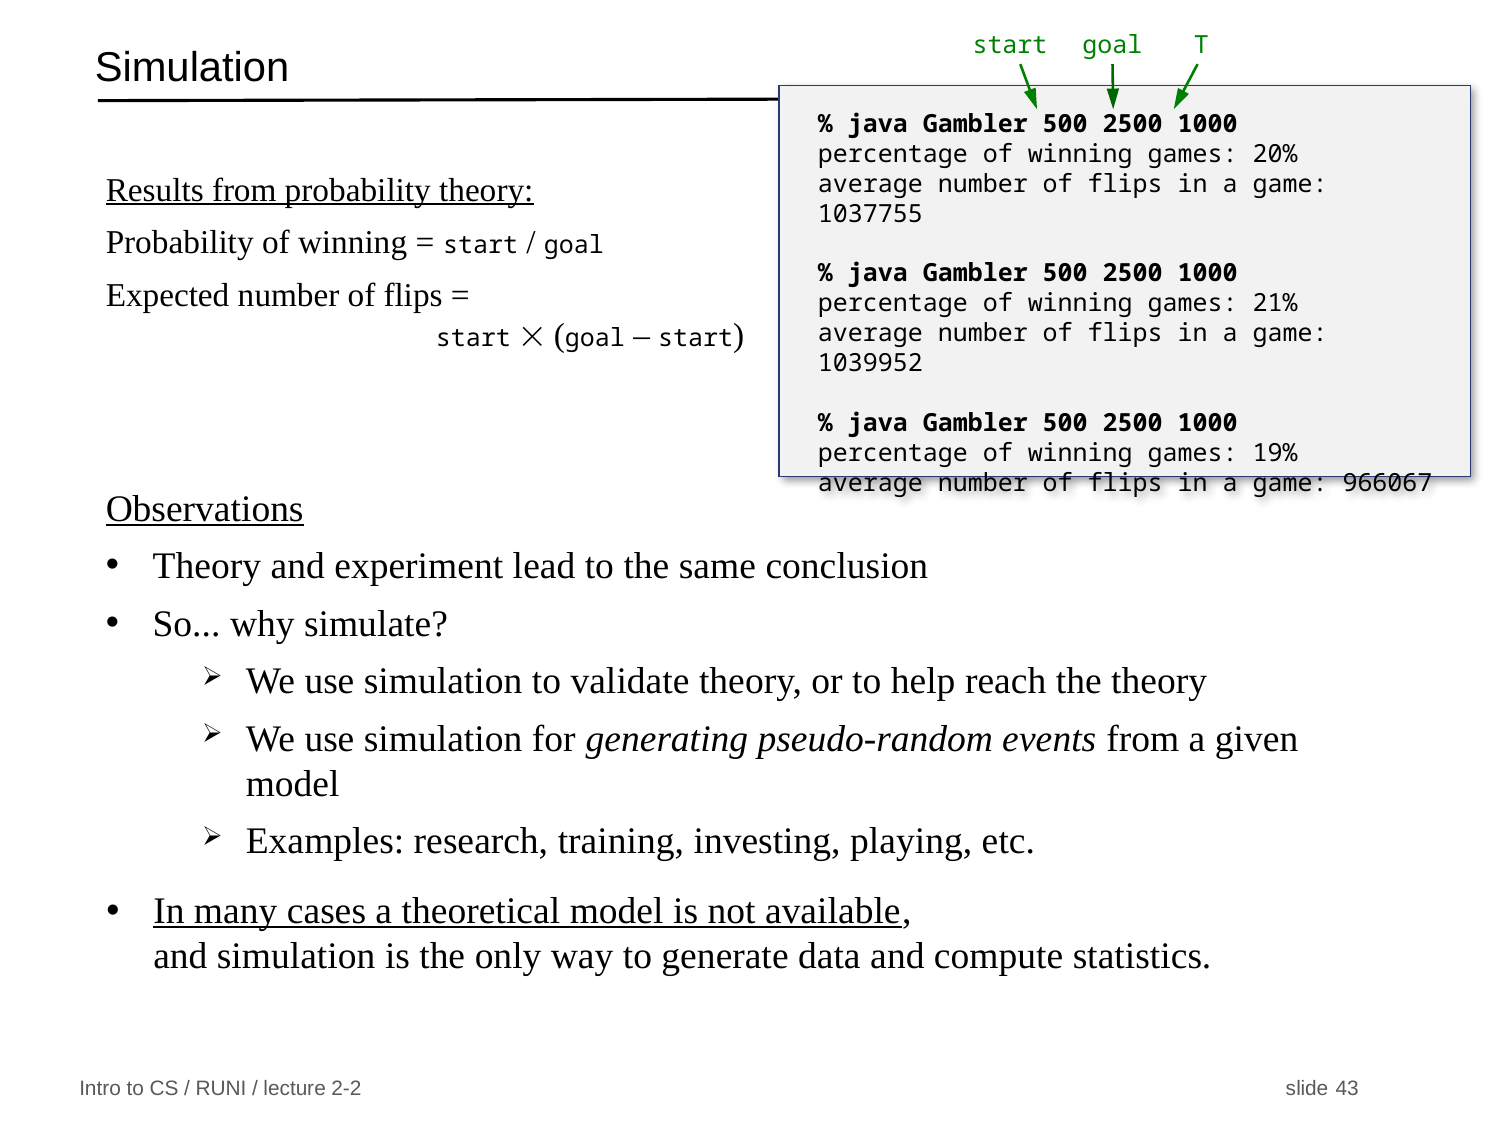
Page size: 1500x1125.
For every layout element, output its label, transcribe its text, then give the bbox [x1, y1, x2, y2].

text_box % java Gambler 500 2500 1000 percentage of winning games: 20% average number of flips in a game: 1037755 % java Gambler 500 2500 1000 percentage of winning games: 21% average number of flips in a game: 1039952 % java Gambler 500 2500 1000 percentage of winning games: 19% average number of flips in a game: 966067 [778, 85, 1471, 477]
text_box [958, 19, 1364, 110]
text_box Observations Theory and experiment lead to the same conclusion So... why simulate? We use simulation to validate theory, or to help reach the theory We use simulation for generating pseudo-random events from a given model Examples: research, training, investing, playing, etc. In many cases a theoretical model is not available, and simulation is the only way to generate data and compute statistics. [90, 476, 1417, 838]
title Simulation [79, 33, 953, 109]
text_box Results from probability theory: Probability of winning = start / goal Expected number of flips = start  (goal – start) [90, 160, 851, 331]
